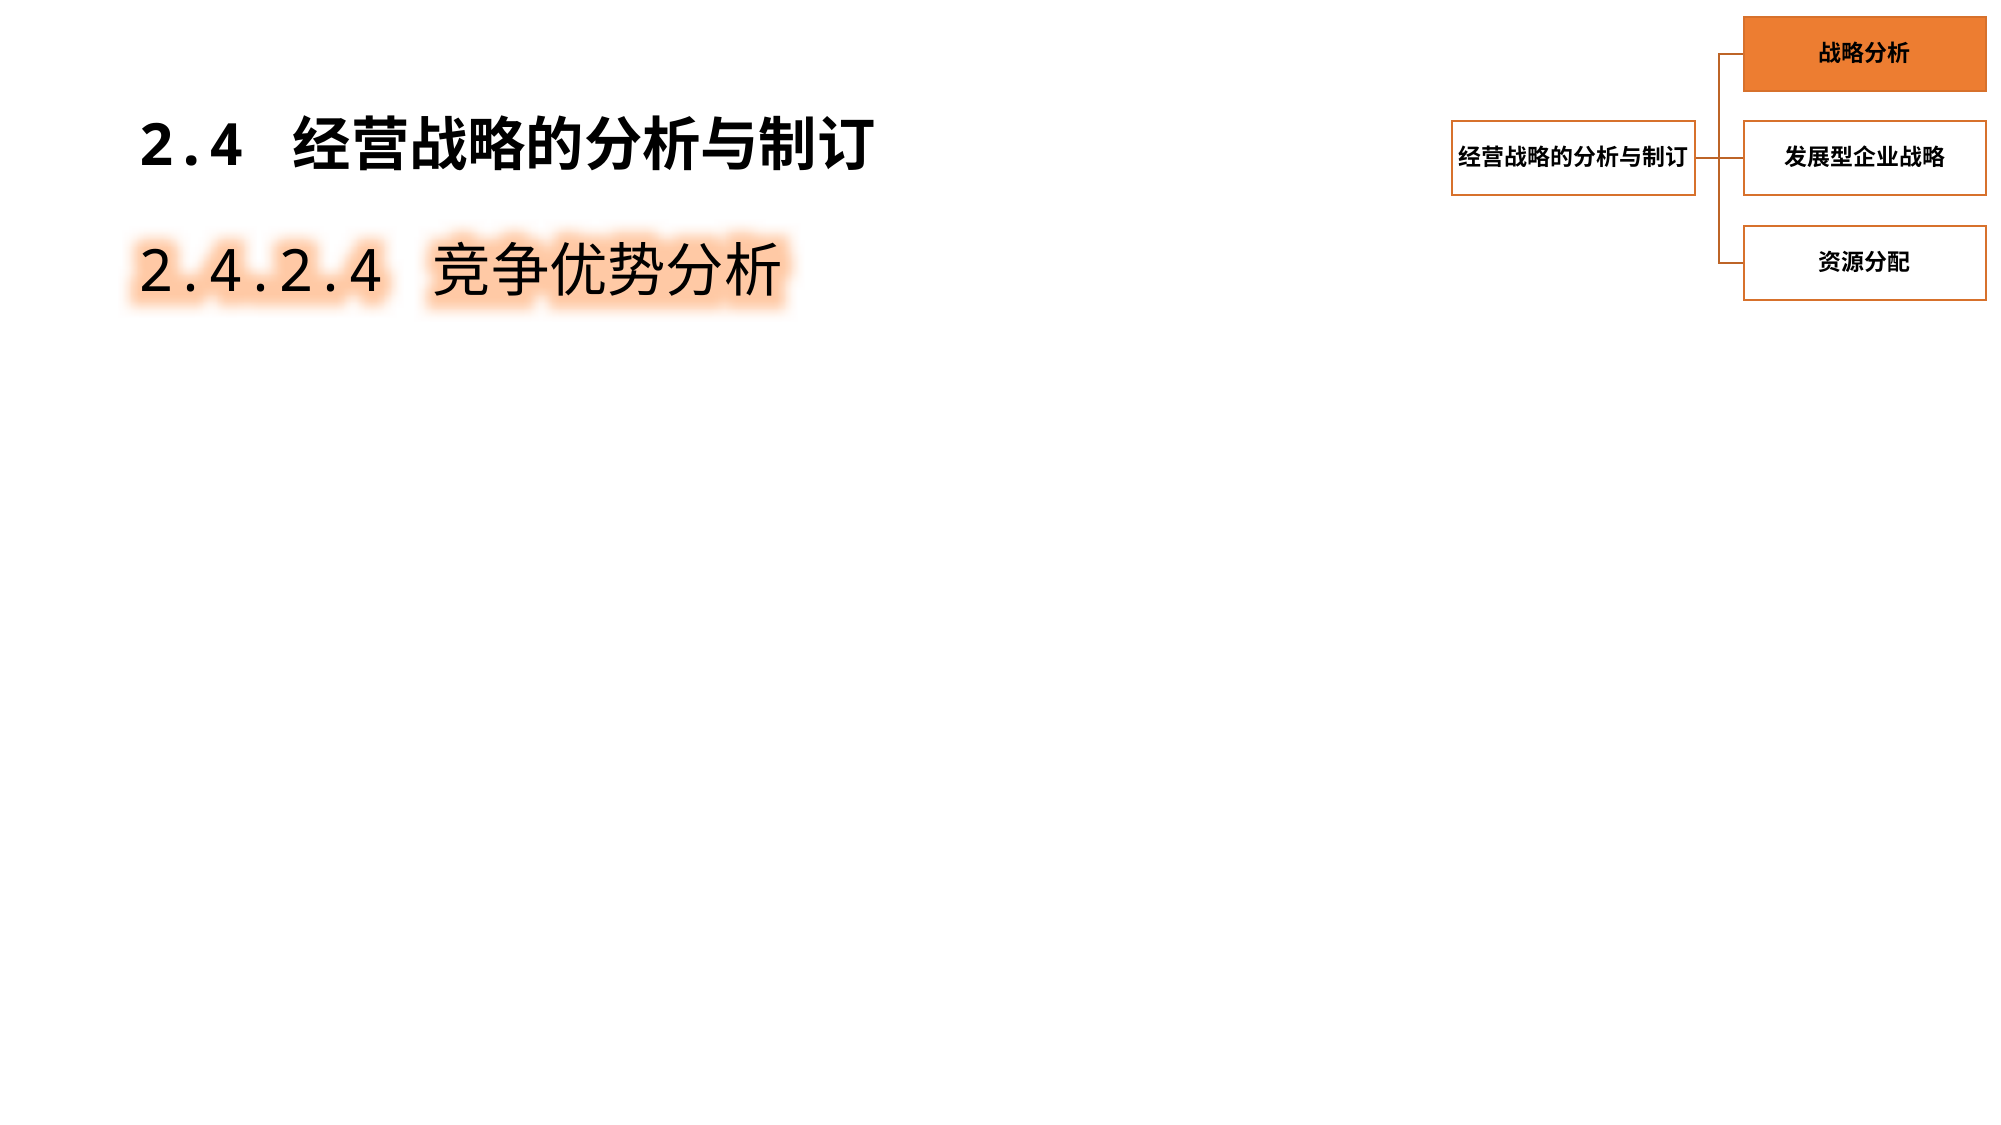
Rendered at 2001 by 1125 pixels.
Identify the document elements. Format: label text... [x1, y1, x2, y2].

table_cell 产业条件可以改变 [114, 166, 1954, 339]
text_box 真题练练手 [120, 157, 1434, 162]
text_box 2.4 经营战略的分析与制订 [120, 97, 1434, 155]
text_box 2.4.2.4 竞争优势分析 [120, 172, 1945, 329]
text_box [118, 172, 1949, 335]
text_box 各战略经营单位 （SBU/ Strategic Business Unit ） [120, 162, 1434, 169]
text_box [1434, 16, 2000, 300]
